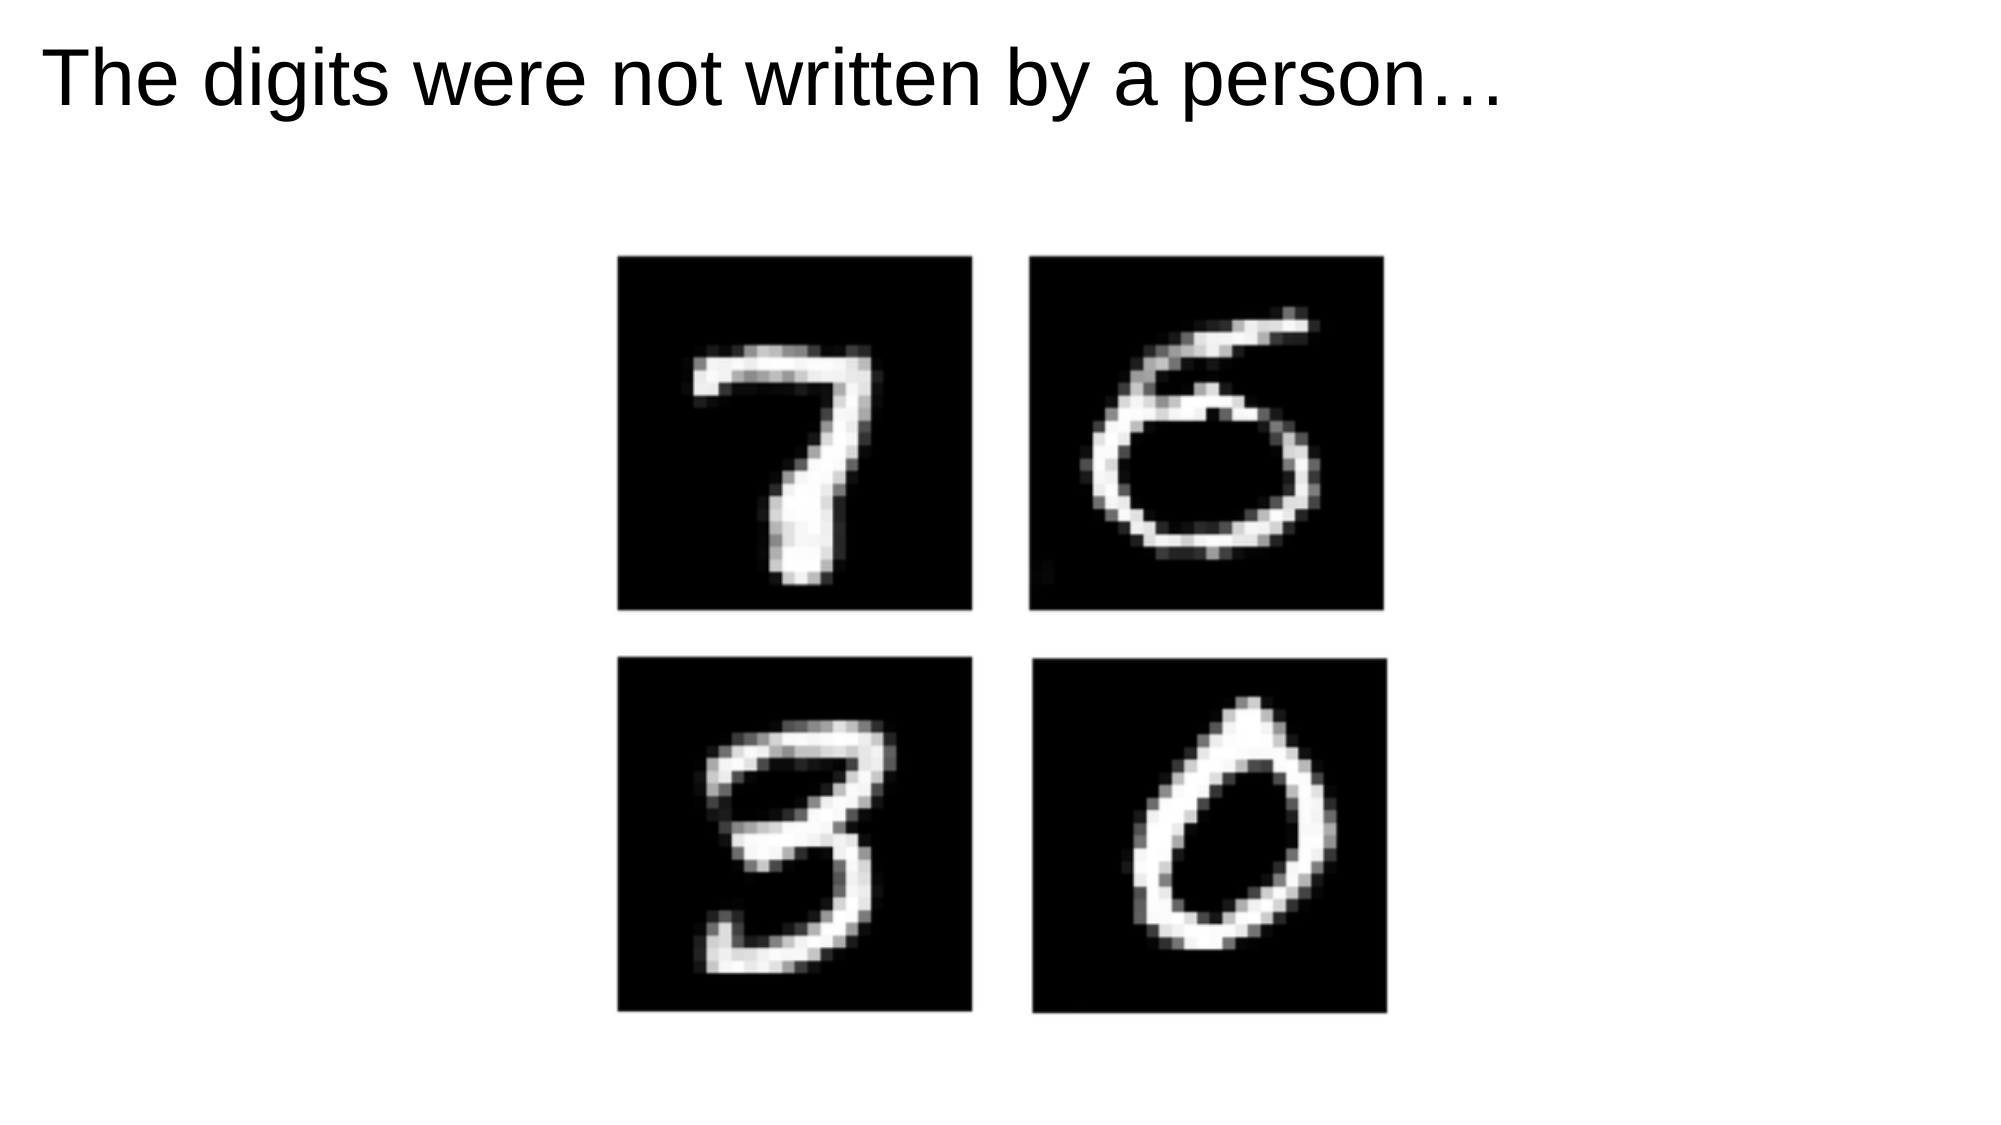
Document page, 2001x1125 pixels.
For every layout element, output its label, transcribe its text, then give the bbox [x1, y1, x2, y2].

picture [594, 236, 1405, 1031]
text_box The digits were not written by a person… [26, 28, 1752, 131]
